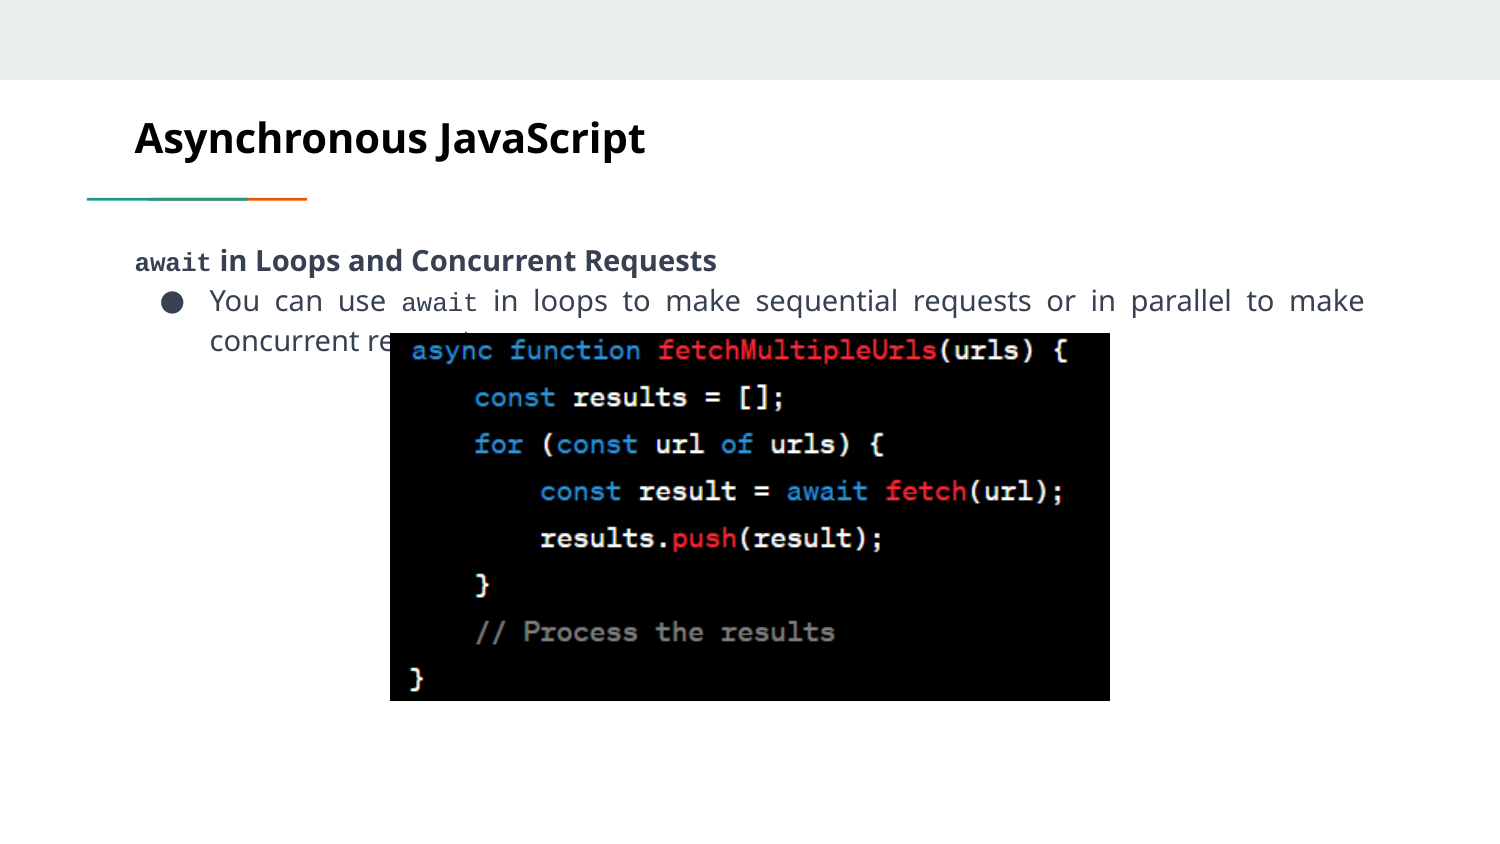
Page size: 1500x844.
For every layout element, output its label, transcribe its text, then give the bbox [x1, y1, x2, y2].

list await in Loops and Concurrent Requests You can use await in loops to make sequential requests or in parallel to make concurrent requests. [119, 221, 1381, 719]
picture [390, 332, 1110, 701]
title Asynchronous JavaScript [119, 89, 1381, 178]
